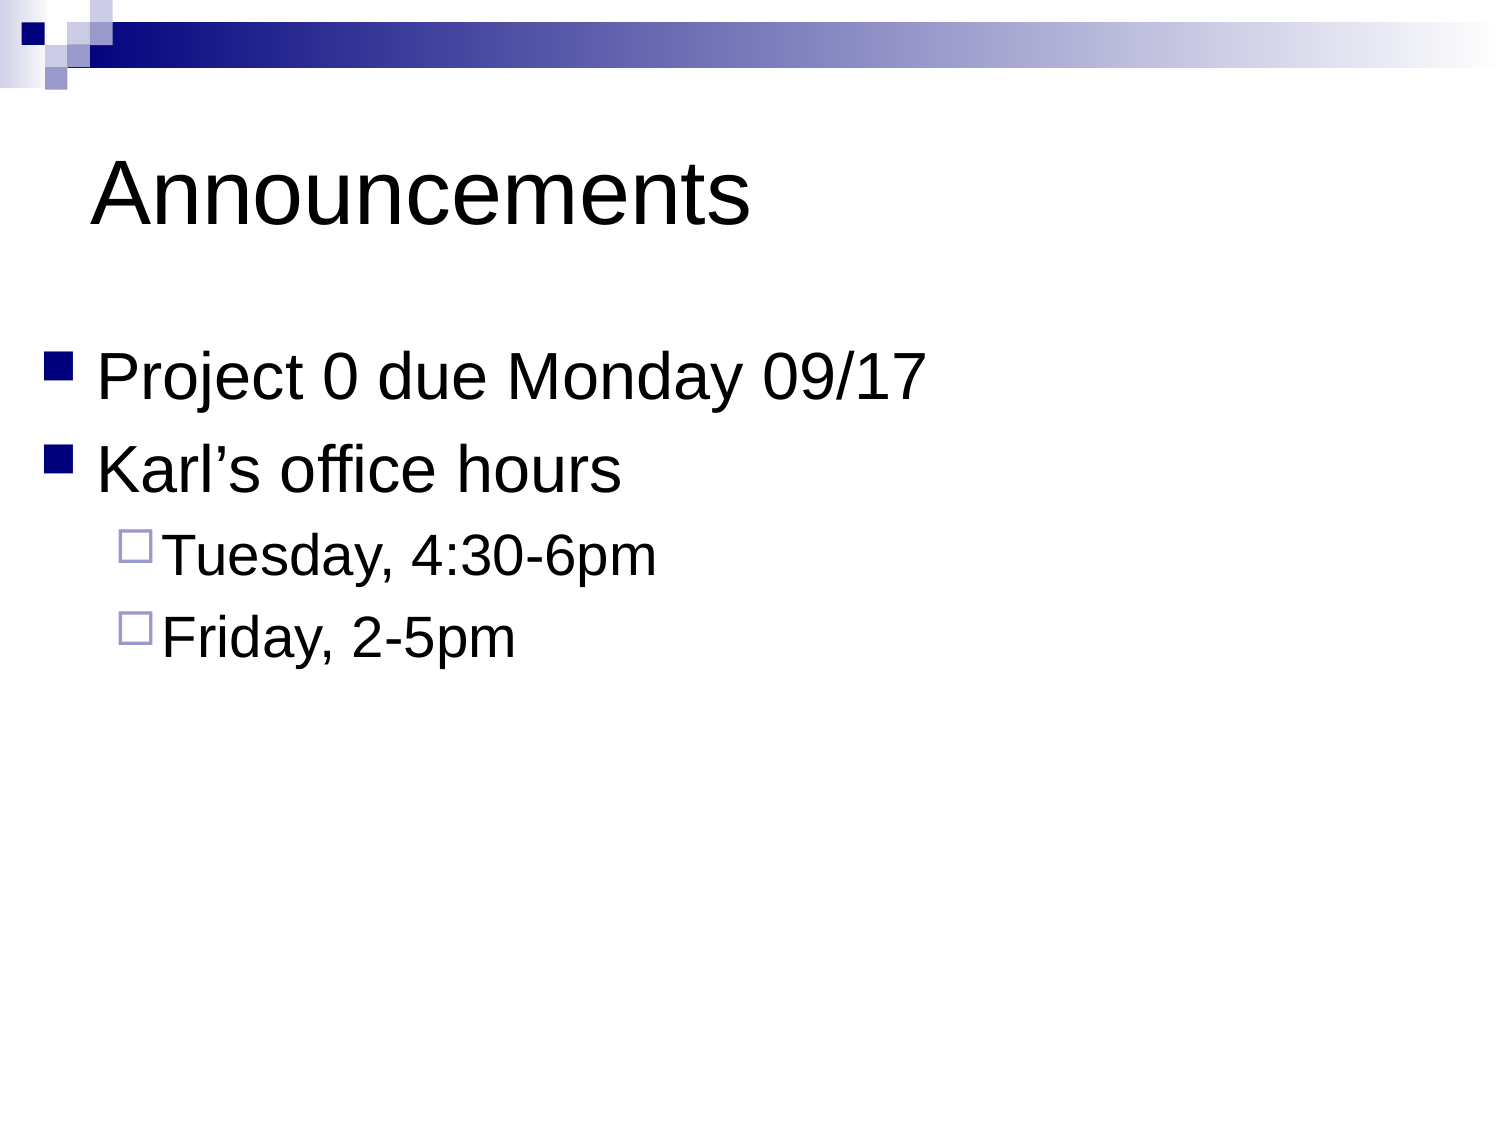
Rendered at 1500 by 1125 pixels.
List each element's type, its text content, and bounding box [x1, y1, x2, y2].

list Project 0 due Monday 09/17 Karl’s office hours Tuesday, 4:30-6pm Friday, 2-5pm [24, 324, 1500, 1088]
title Announcements [75, 75, 1425, 300]
